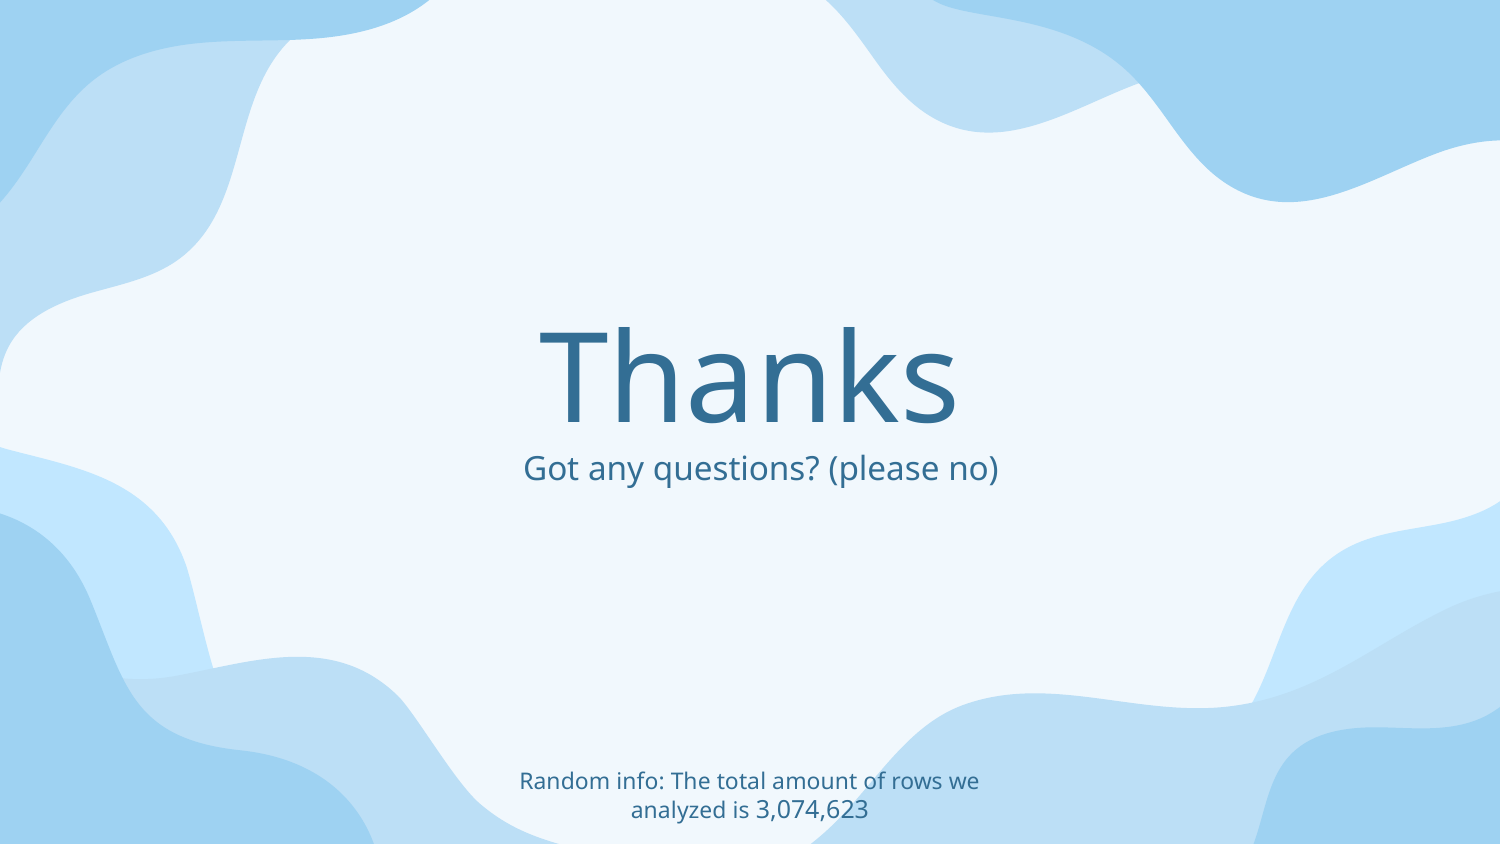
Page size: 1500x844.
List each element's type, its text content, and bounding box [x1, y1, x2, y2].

title Thanks [335, 176, 1165, 569]
subtitle Got any questions? (please no) [392, 433, 1108, 501]
text_box Random info: The total amount of rows we analyzed is 3,074,623 [467, 751, 1033, 839]
